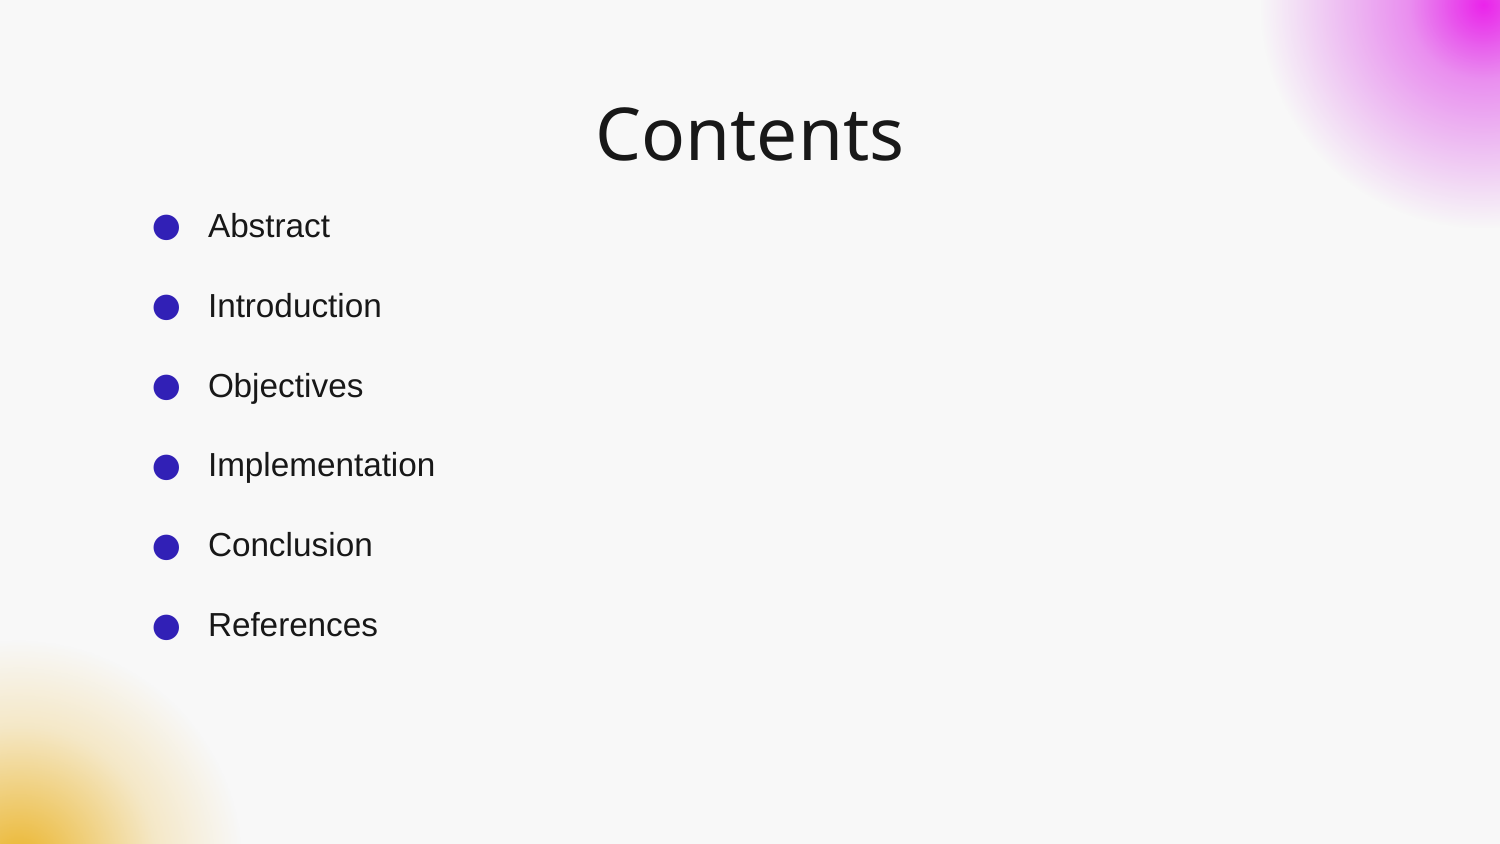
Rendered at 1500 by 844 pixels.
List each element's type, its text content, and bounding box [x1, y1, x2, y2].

list Abstract Introduction Objectives Implementation Conclusion References [118, 189, 1382, 691]
picture [0, 595, 273, 844]
picture [1228, 0, 1500, 273]
title Contents [118, 72, 1382, 167]
